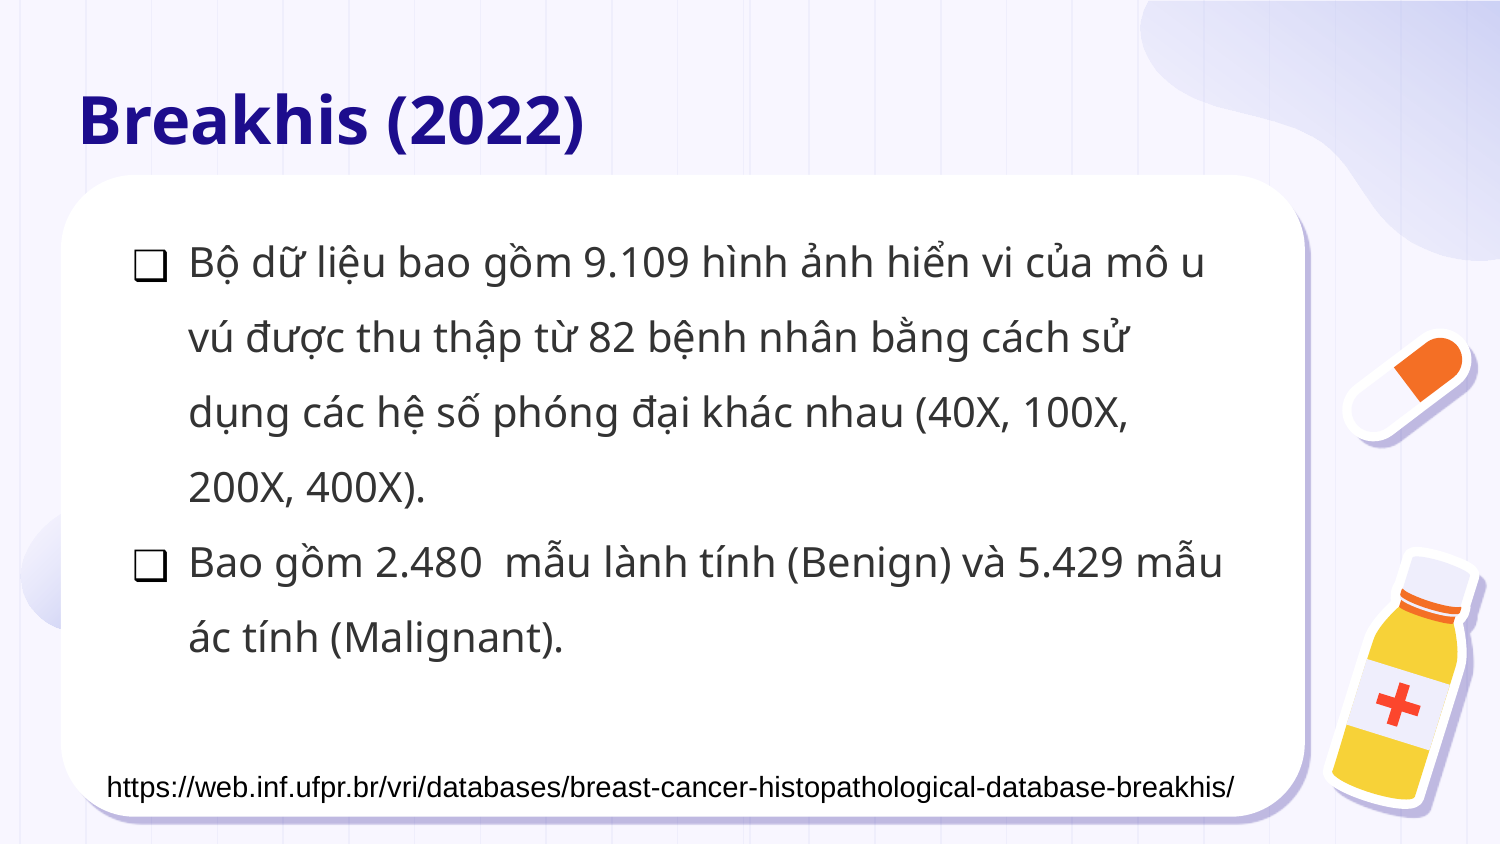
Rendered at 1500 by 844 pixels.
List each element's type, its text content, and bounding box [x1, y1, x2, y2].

title Breakhis (2022) [62, 63, 1472, 179]
text_box [60, 179, 1305, 803]
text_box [1363, 555, 1451, 799]
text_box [1341, 319, 1473, 451]
text_box https://web.inf.ufpr.br/vri/databases/breast-cancer-histopathological-database-breakhis/ [91, 760, 1295, 811]
text_box [106, 811, 1260, 817]
text_box Bộ dữ liệu bao gồm 9.109 hình ảnh hiển vi của mô u vú được thu thập từ 82 bệnh nhân bằng cách sử dụng các hệ số phóng đại khác nhau (40X, 100X, 200X, 400X). Bao gồm 2.480 mẫu lành tính (Benign) và 5.429 mẫu ác tính (Malignant). [116, 203, 1243, 669]
